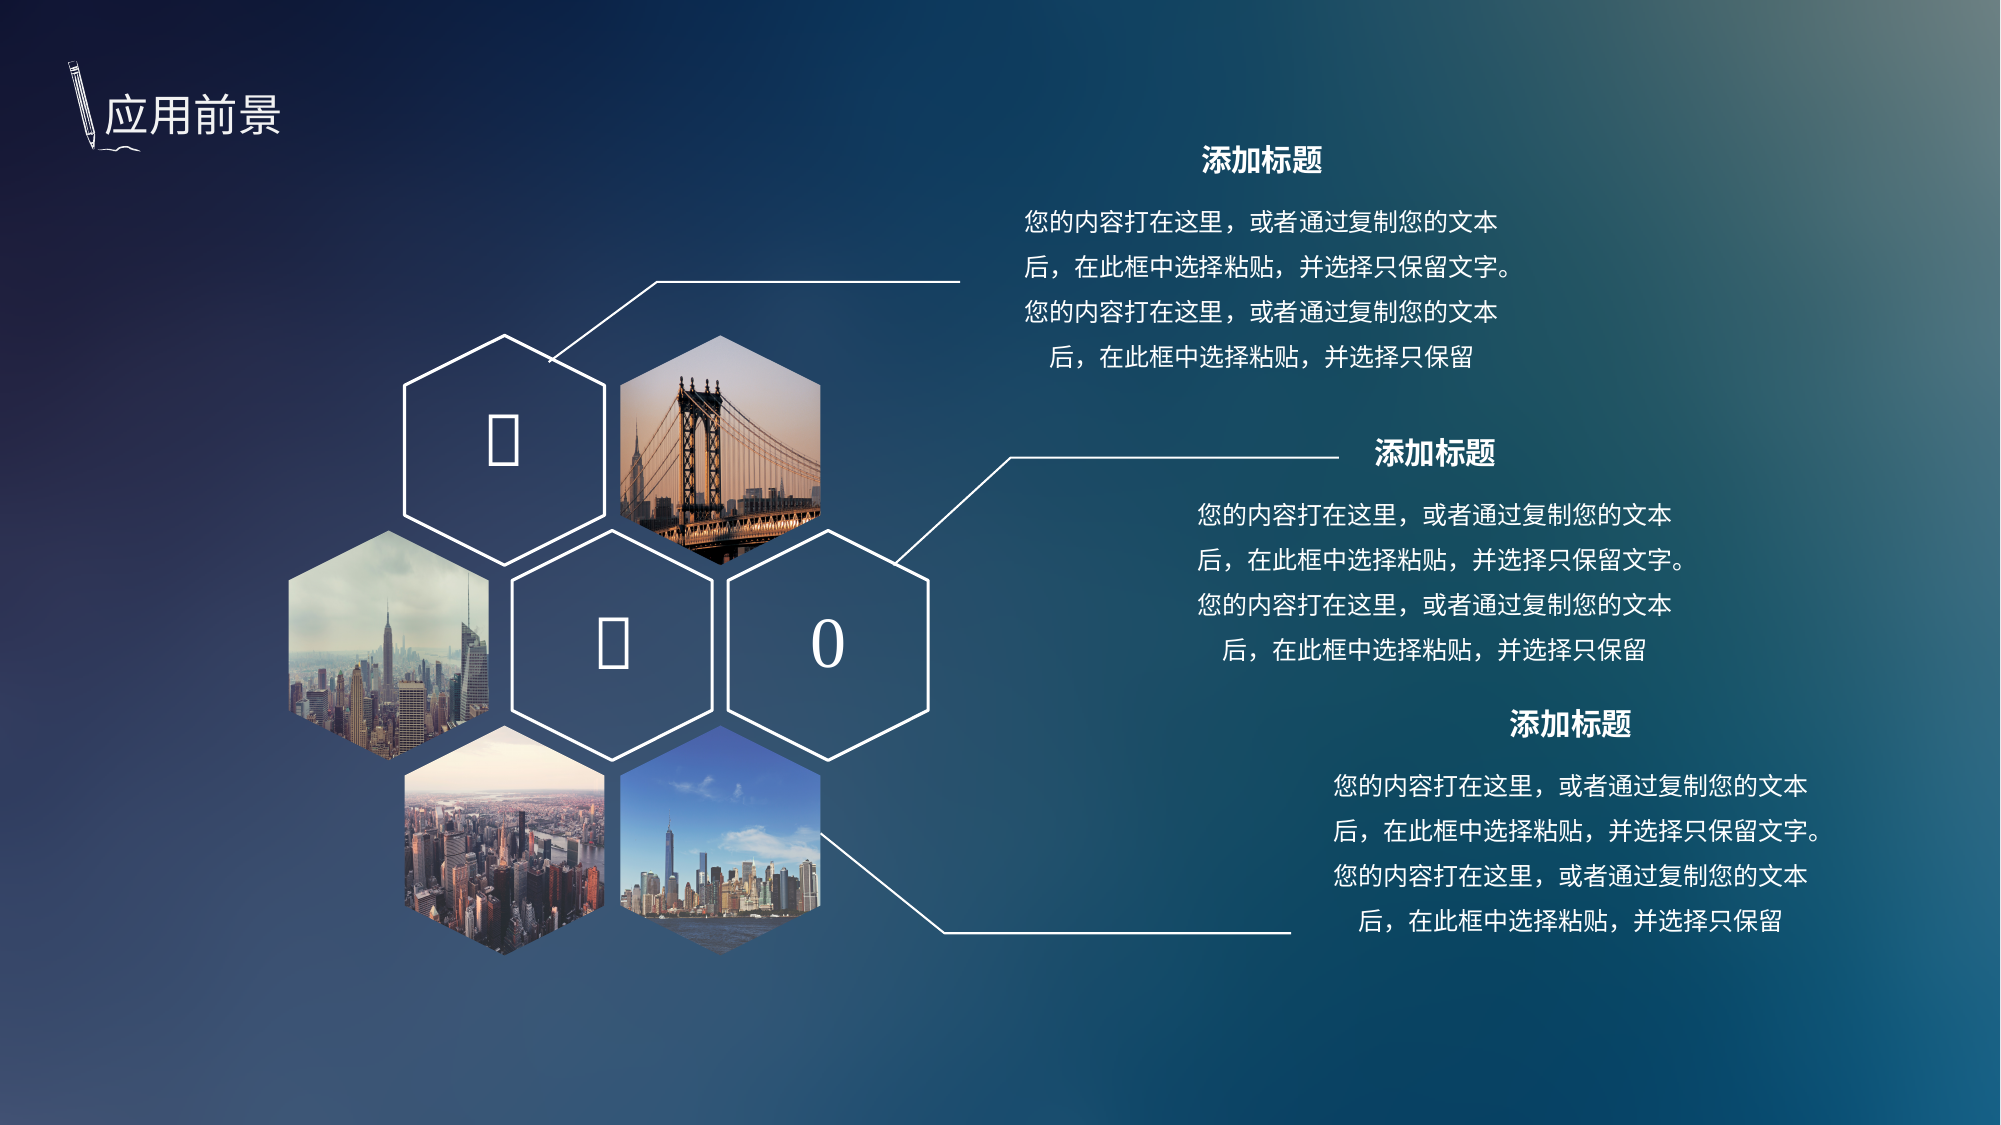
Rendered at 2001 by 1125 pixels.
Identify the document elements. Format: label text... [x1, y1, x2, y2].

text_box [288, 530, 489, 761]
text_box [585, 281, 961, 352]
text_box 应用前景 [141, 79, 475, 148]
text_box [821, 833, 1292, 934]
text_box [999, 133, 1524, 382]
text_box [620, 725, 821, 956]
text_box [929, 457, 1173, 557]
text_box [512, 530, 713, 761]
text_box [1173, 426, 1698, 675]
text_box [404, 335, 605, 566]
picture [0, 0, 2001, 1125]
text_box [728, 530, 929, 761]
text_box [404, 725, 605, 956]
text_box [620, 335, 821, 566]
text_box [1308, 697, 1833, 945]
